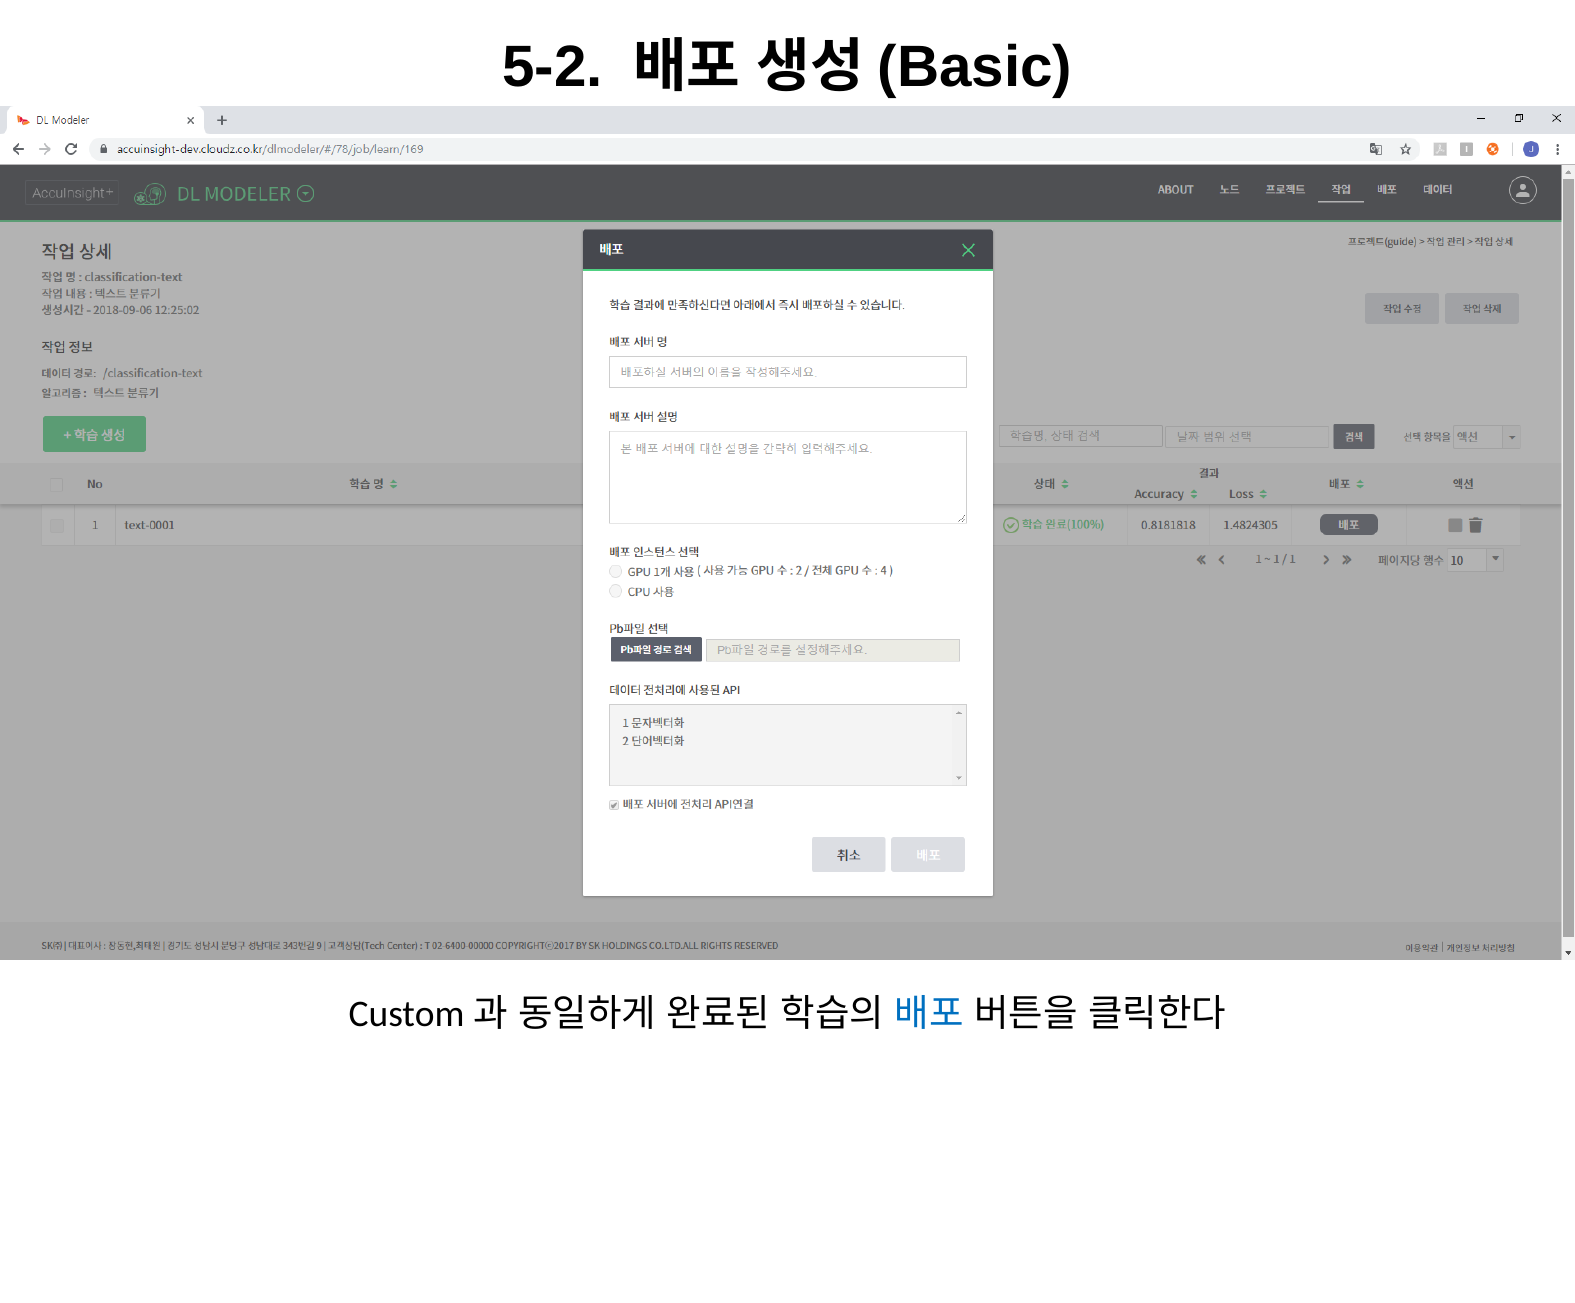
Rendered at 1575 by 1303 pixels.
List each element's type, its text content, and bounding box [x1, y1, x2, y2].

text_box Custom과 동일하게 완료된 학습의 배포 버튼을 클릭한다 [0, 960, 1575, 1042]
text_box 5-2. 배포 생성(Basic) [0, 20, 1575, 106]
picture [0, 106, 1575, 960]
